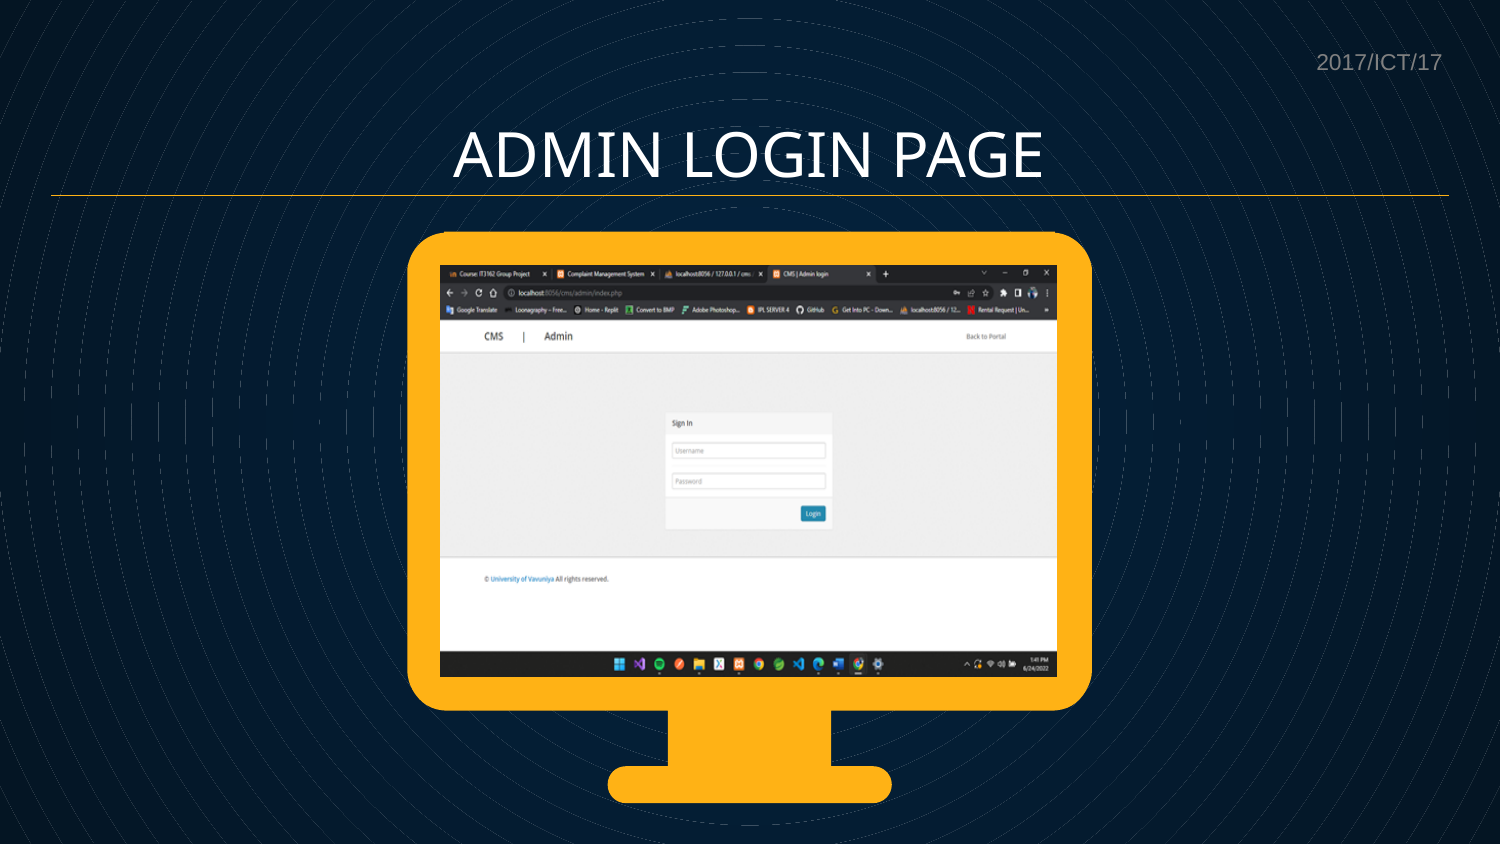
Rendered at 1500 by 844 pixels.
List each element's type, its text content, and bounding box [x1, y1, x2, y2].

title ADMIN LOGIN PAGE [51, 105, 1449, 195]
title ADMIN LOGIN PAGE [51, 202, 1449, 206]
text_box 2017/ICT/17 [1301, 39, 1458, 83]
picture [440, 265, 1057, 677]
text_box [407, 231, 1092, 804]
